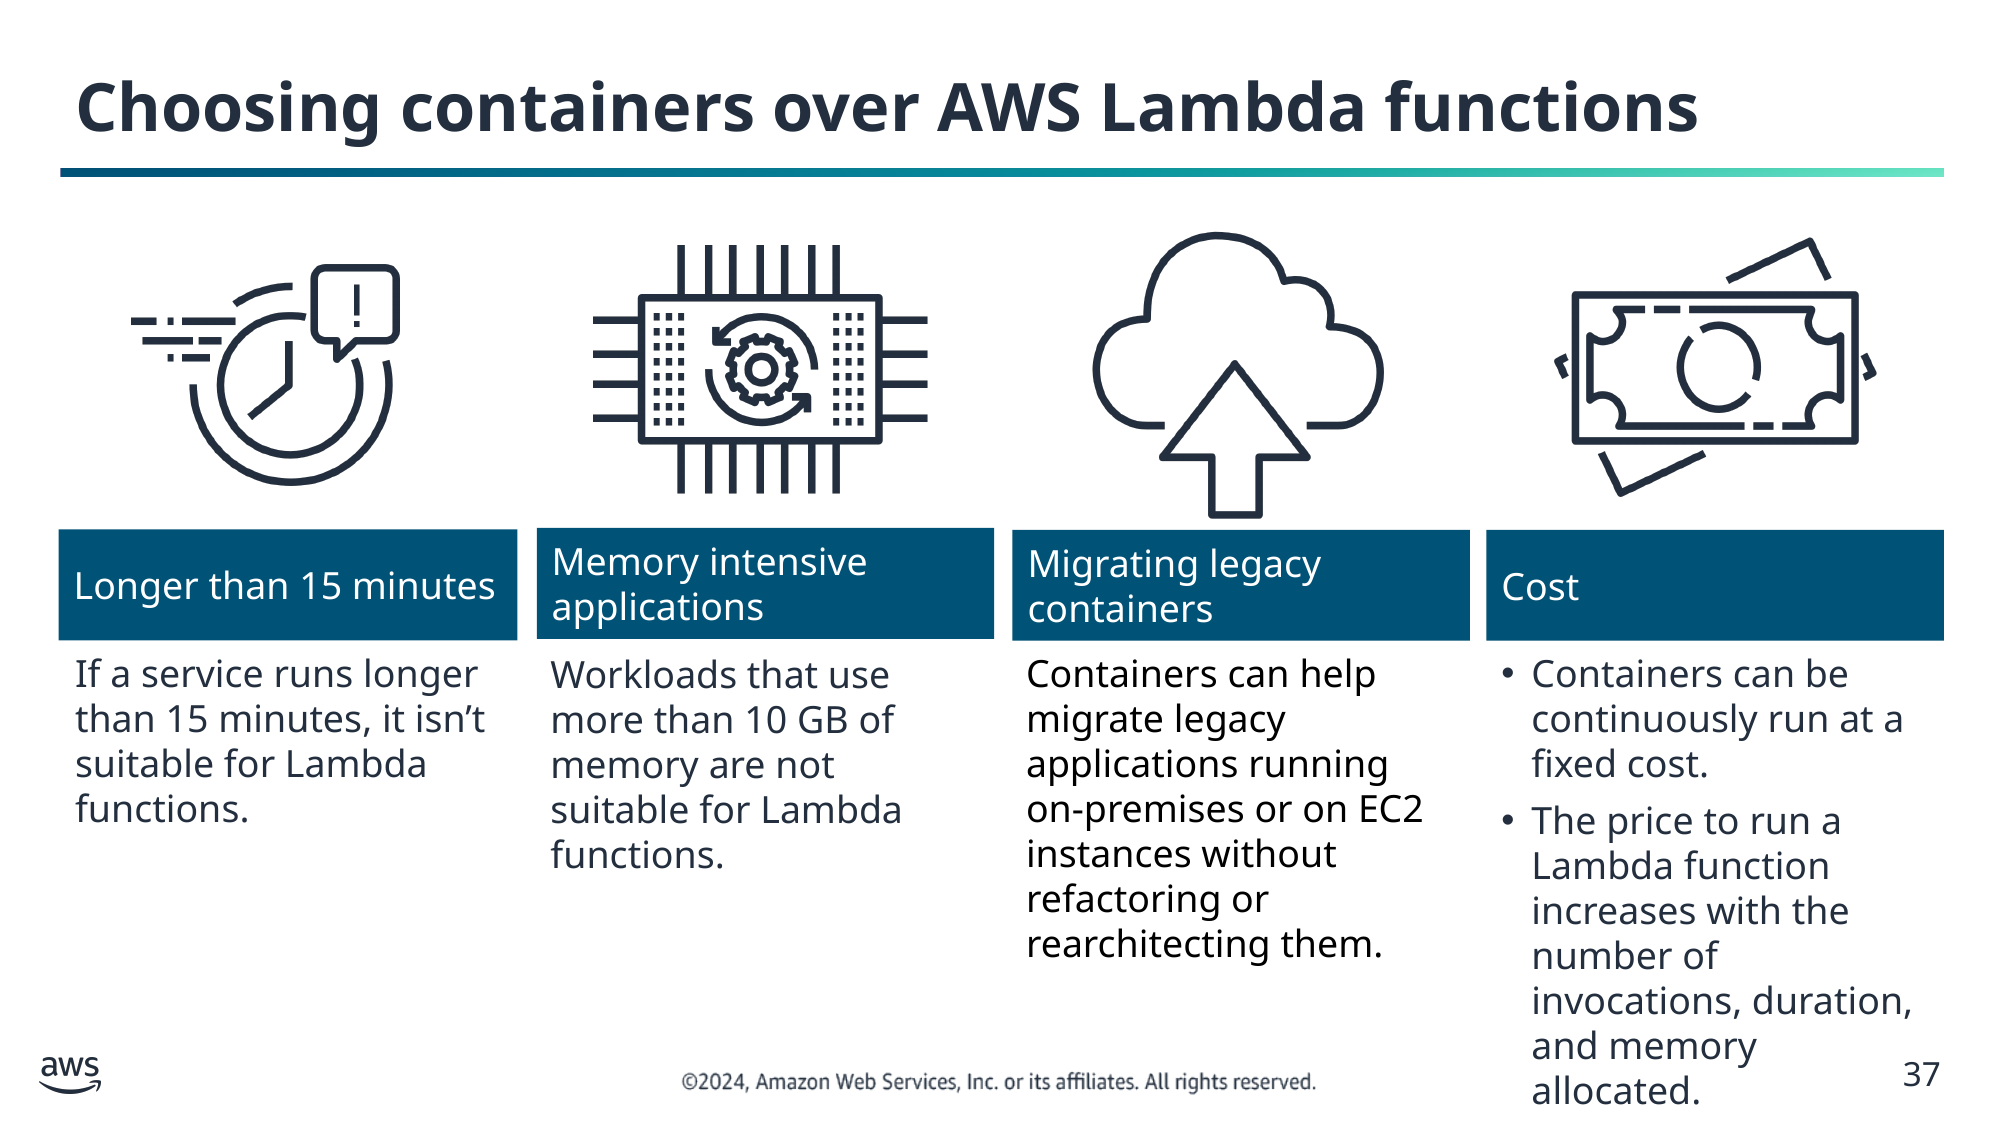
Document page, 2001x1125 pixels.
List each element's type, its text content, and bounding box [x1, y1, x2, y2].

picture [681, 168, 1944, 177]
list Workloads that use more than 10 GB of memory are not suitable for Lambda functions. [535, 643, 993, 1058]
picture [1098, 557, 1108, 563]
list If a service runs longer than 15 minutes, it isn’t suitable for Lambda functions. [60, 642, 518, 1056]
picture [1244, 557, 1254, 563]
picture [621, 1061, 1378, 1105]
picture [96, 179, 473, 529]
list Longer than 15 minutes [58, 529, 518, 641]
picture [743, 551, 754, 557]
slide_number ‹#› [1861, 1076, 1941, 1095]
picture [1131, 553, 1142, 563]
title Choosing containers over AWS Lambda functions [60, 49, 1941, 170]
picture [1049, 551, 1057, 563]
picture [1288, 557, 1300, 563]
picture [1268, 557, 1280, 563]
list Containers can help migrate legacy applications running on-premises or on EC2 instances without refactoring or rearchitecting them. [1011, 642, 1469, 1056]
subtitle Memory intensive applications [536, 527, 995, 639]
picture [39, 1057, 101, 1094]
picture [1180, 557, 1190, 563]
picture [1049, 187, 1426, 529]
list Containers can be continuously run at a fixed cost. The price to run a Lambda function increases with the number of invocations, duration, and memory allocated. [1486, 642, 1944, 1076]
picture [1162, 557, 1172, 563]
picture [572, 181, 948, 527]
list Migrating legacy containers [1012, 529, 1470, 641]
picture [1075, 557, 1085, 563]
picture [575, 549, 581, 557]
list Cost [1486, 529, 1944, 641]
picture [1114, 557, 1126, 563]
picture [1527, 179, 1903, 529]
picture [1222, 557, 1237, 563]
